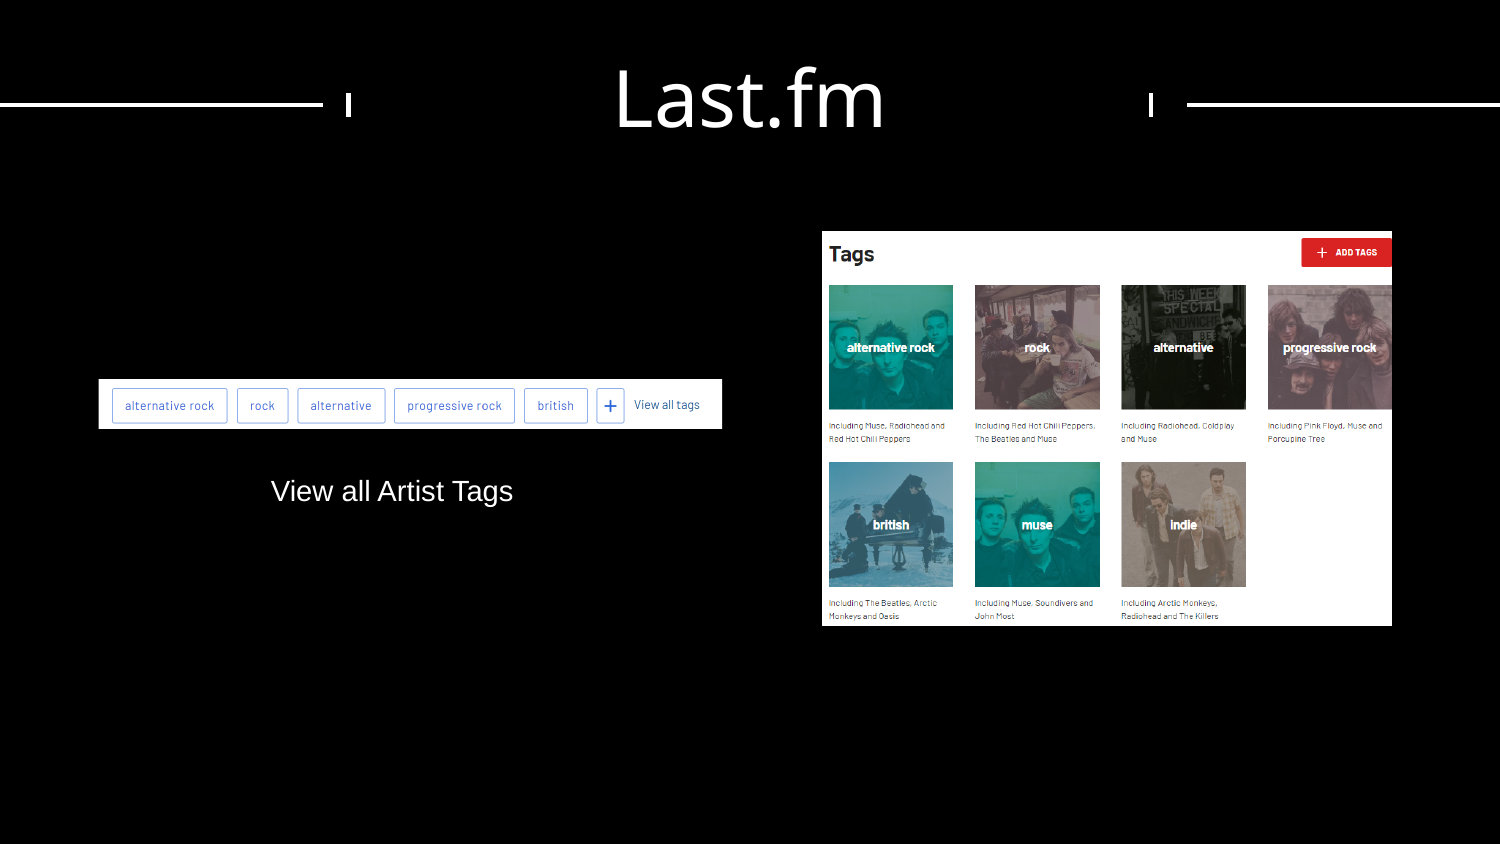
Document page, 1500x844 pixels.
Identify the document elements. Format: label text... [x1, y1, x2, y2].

picture [821, 230, 1393, 626]
picture [98, 378, 723, 429]
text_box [1139, 93, 1163, 117]
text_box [336, 93, 361, 117]
text_box View all Artist Tags [191, 437, 594, 577]
title Last.fm [360, 48, 1140, 145]
